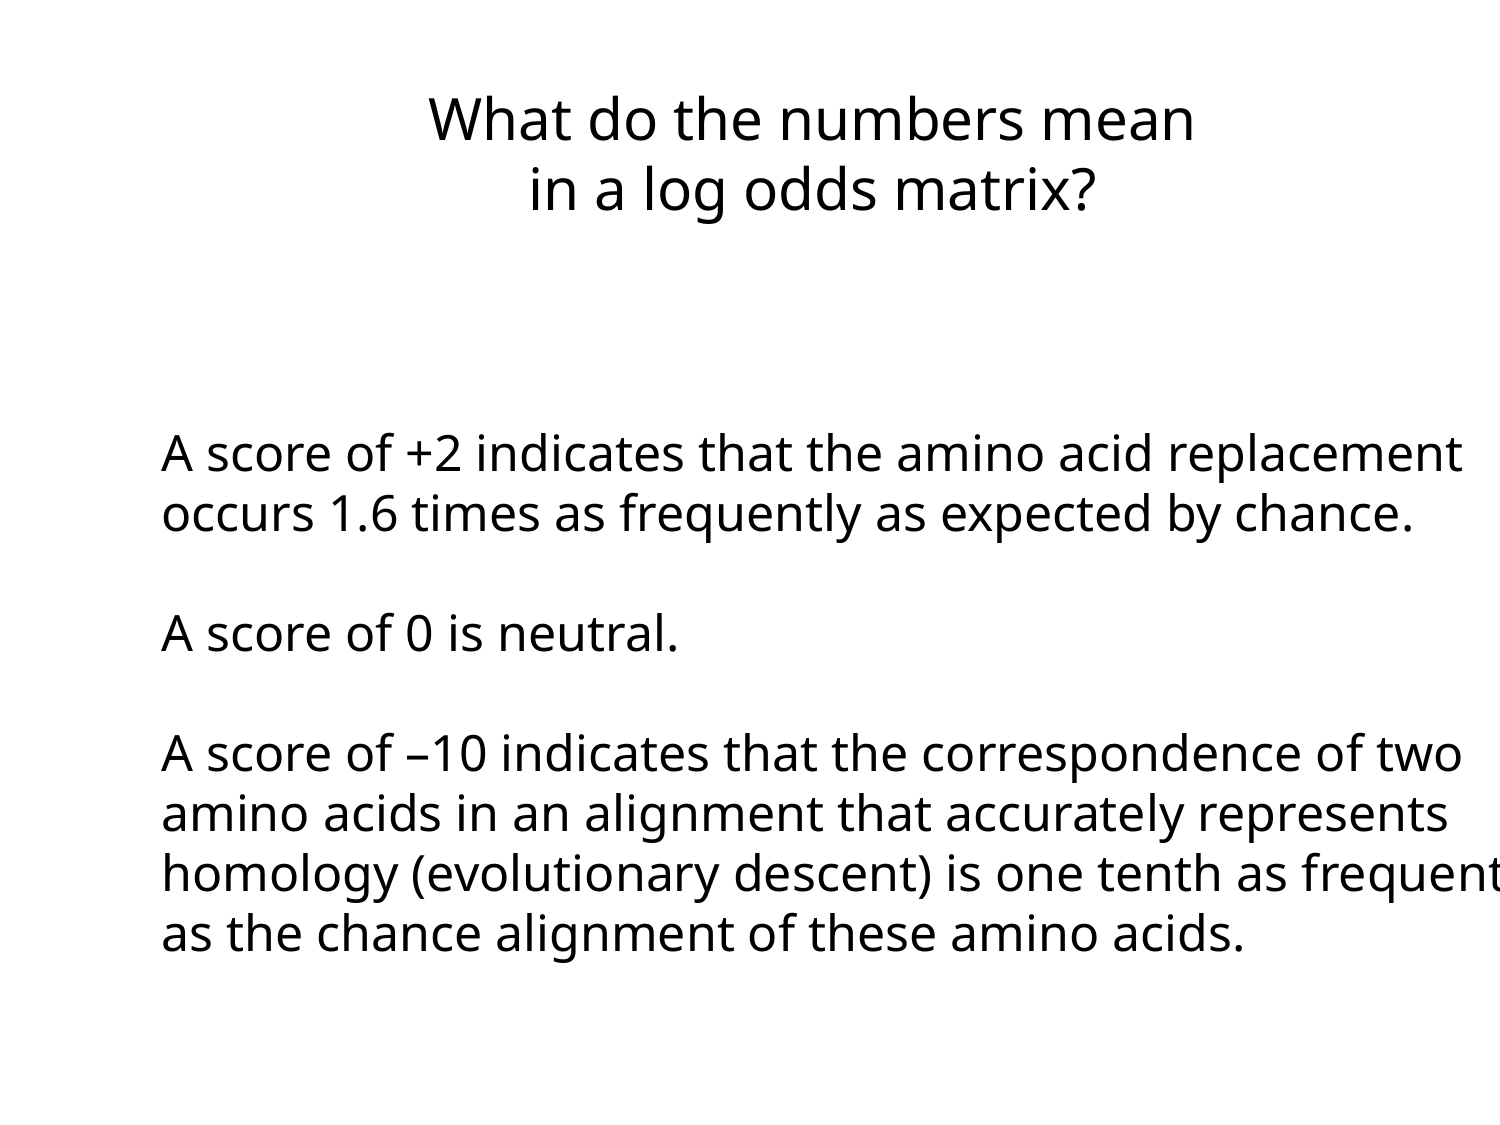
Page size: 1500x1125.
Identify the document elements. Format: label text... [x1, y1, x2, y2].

text_box A score of +2 indicates that the amino acid replacement occurs 1.6 times as frequently as expected by chance. A score of 0 is neutral. A score of –10 indicates that the correspondence of two amino acids in an alignment that accurately represents homology (evolutionary descent) is one tenth as frequent as the chance alignment of these amino acids. [146, 353, 1500, 969]
text_box What do the numbers mean in a log odds matrix? [174, 74, 1450, 230]
